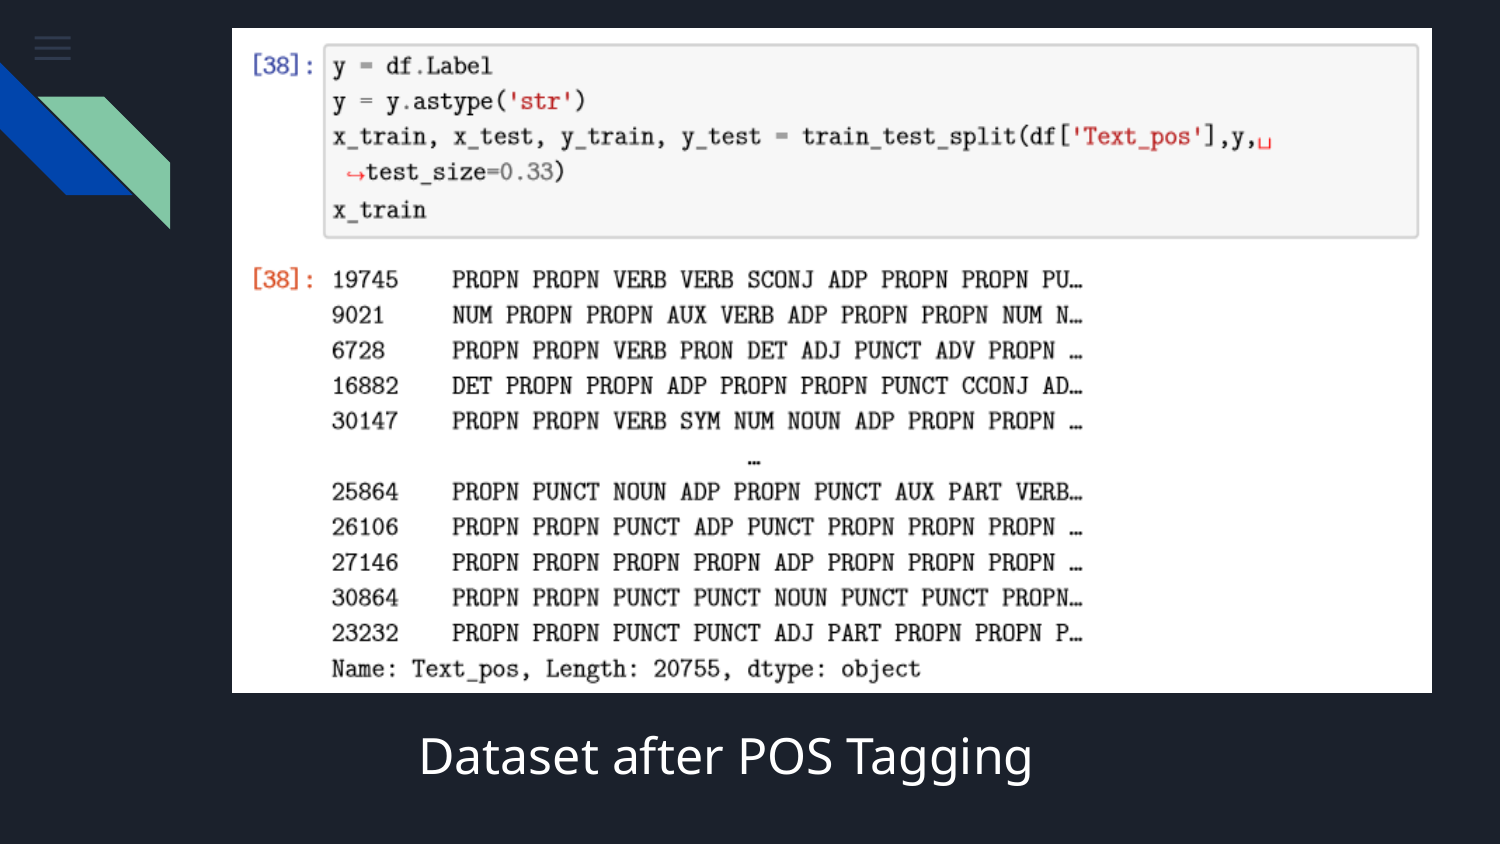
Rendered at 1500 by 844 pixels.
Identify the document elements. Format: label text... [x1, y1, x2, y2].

title Dataset after POS Tagging [403, 709, 1466, 791]
picture [231, 28, 1433, 694]
